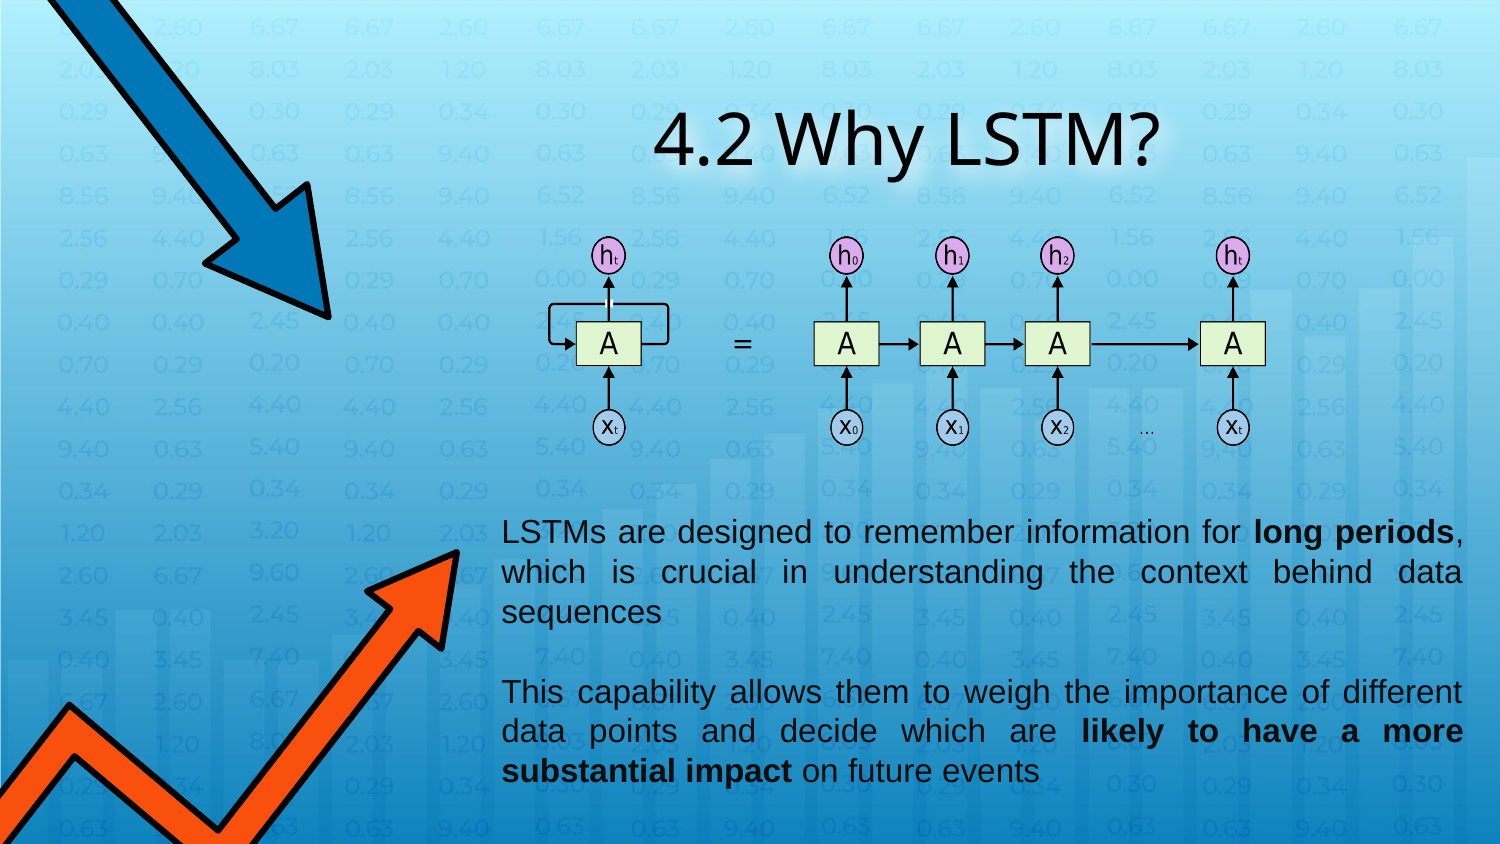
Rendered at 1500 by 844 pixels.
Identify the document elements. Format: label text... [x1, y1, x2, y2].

subtitle Combines multiple decision trees to make predictions. Each tree is built on a randomly sampled subset of the training data. The final prediction -> averaging the predictions. 8 year of training data, 2 year of testing data. [440, 95, 1390, 197]
picture [20, 762, 151, 837]
text_box LSTMs are designed to remember information for long periods, which is crucial in understanding the context behind data sequences This capability allows them to weigh the importance of different data points and decide which are likely to have a more substantial impact on future events [486, 502, 1479, 797]
picture [0, 0, 1500, 844]
text_box 4.2 Why LSTM? [443, 95, 1371, 177]
